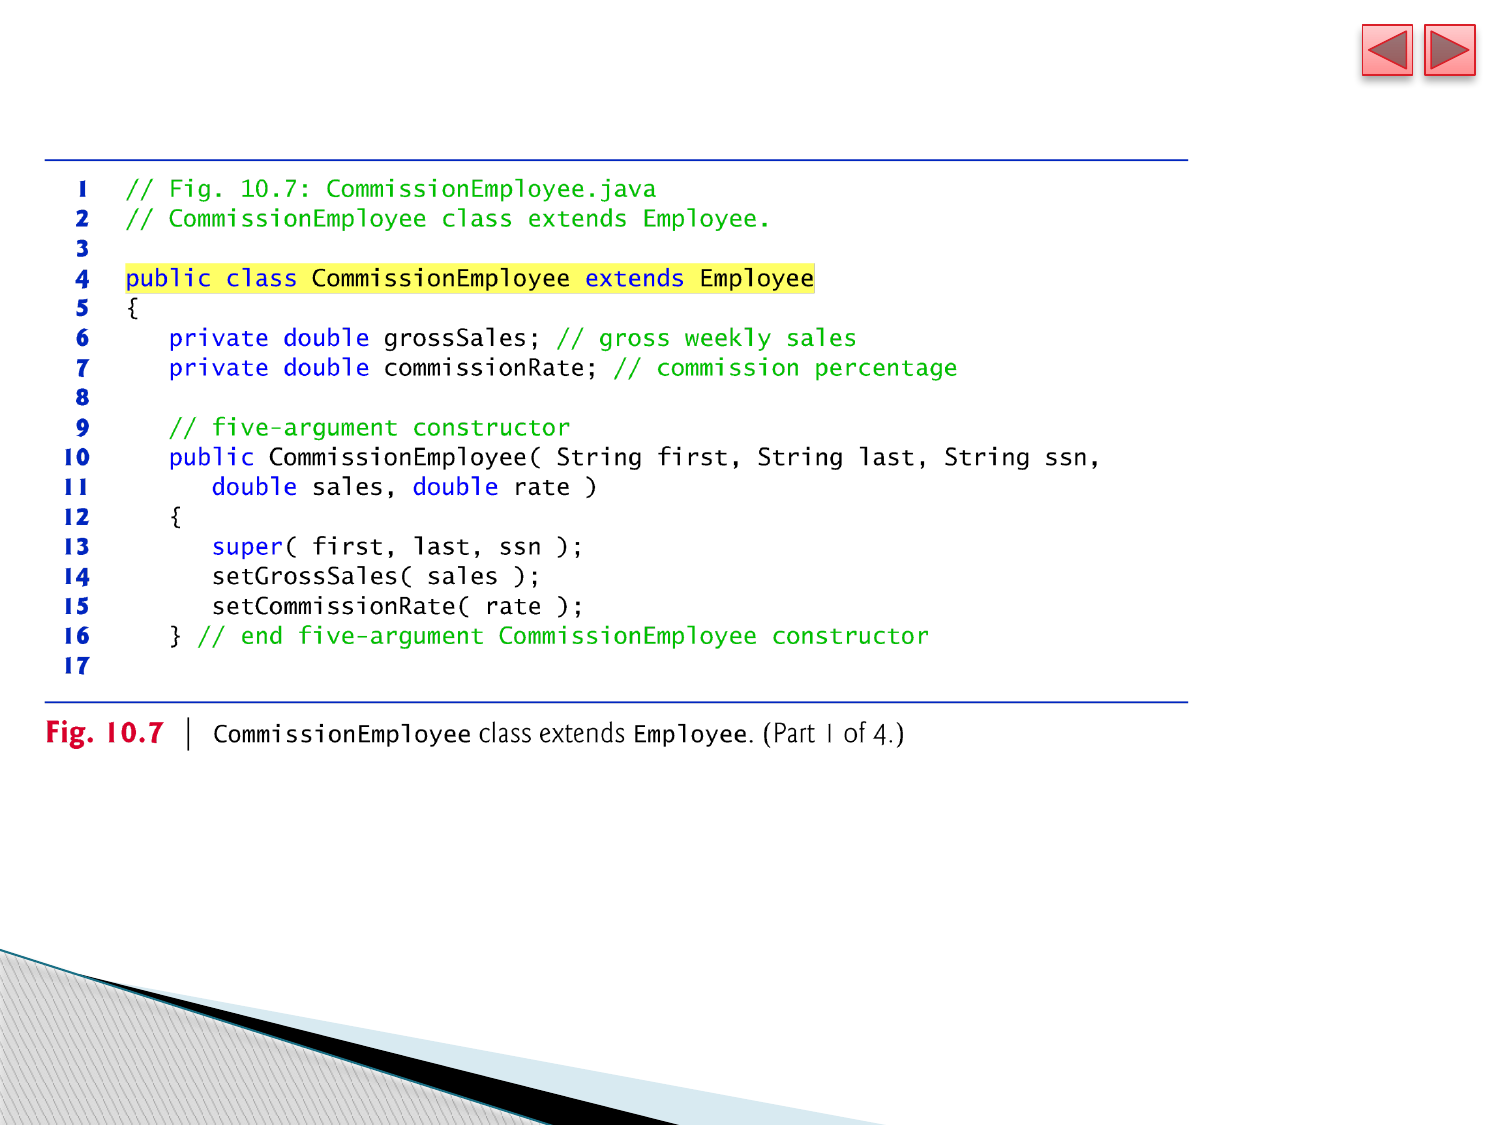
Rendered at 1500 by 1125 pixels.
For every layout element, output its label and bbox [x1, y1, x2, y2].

picture [0, 106, 1500, 1018]
